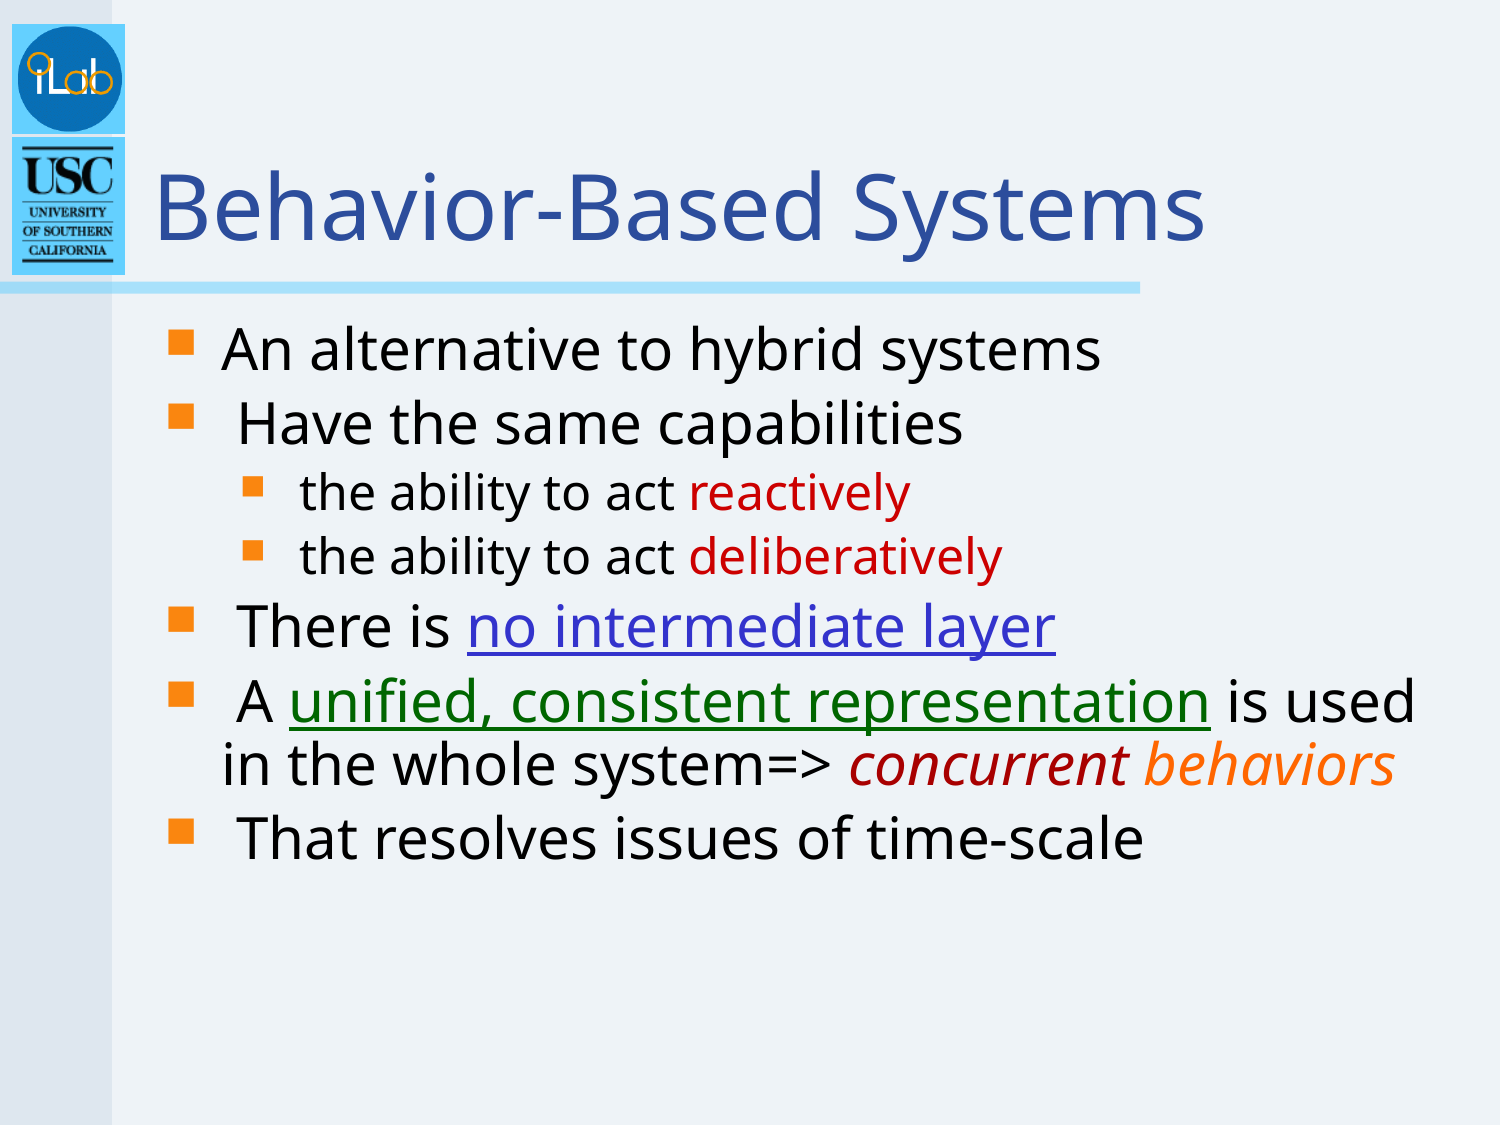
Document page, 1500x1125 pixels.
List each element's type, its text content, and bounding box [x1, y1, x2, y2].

picture [12, 24, 125, 134]
title Behavior-Based Systems [137, 141, 1476, 267]
picture [12, 137, 125, 275]
list An alternative to hybrid systems Have the same capabilities the ability to act reactively the ability to act deliberatively There is no intermediate layer A unified, consistent representation is used in the whole system=> concurrent behaviors That resolves issues of time-scale [149, 312, 1481, 1001]
